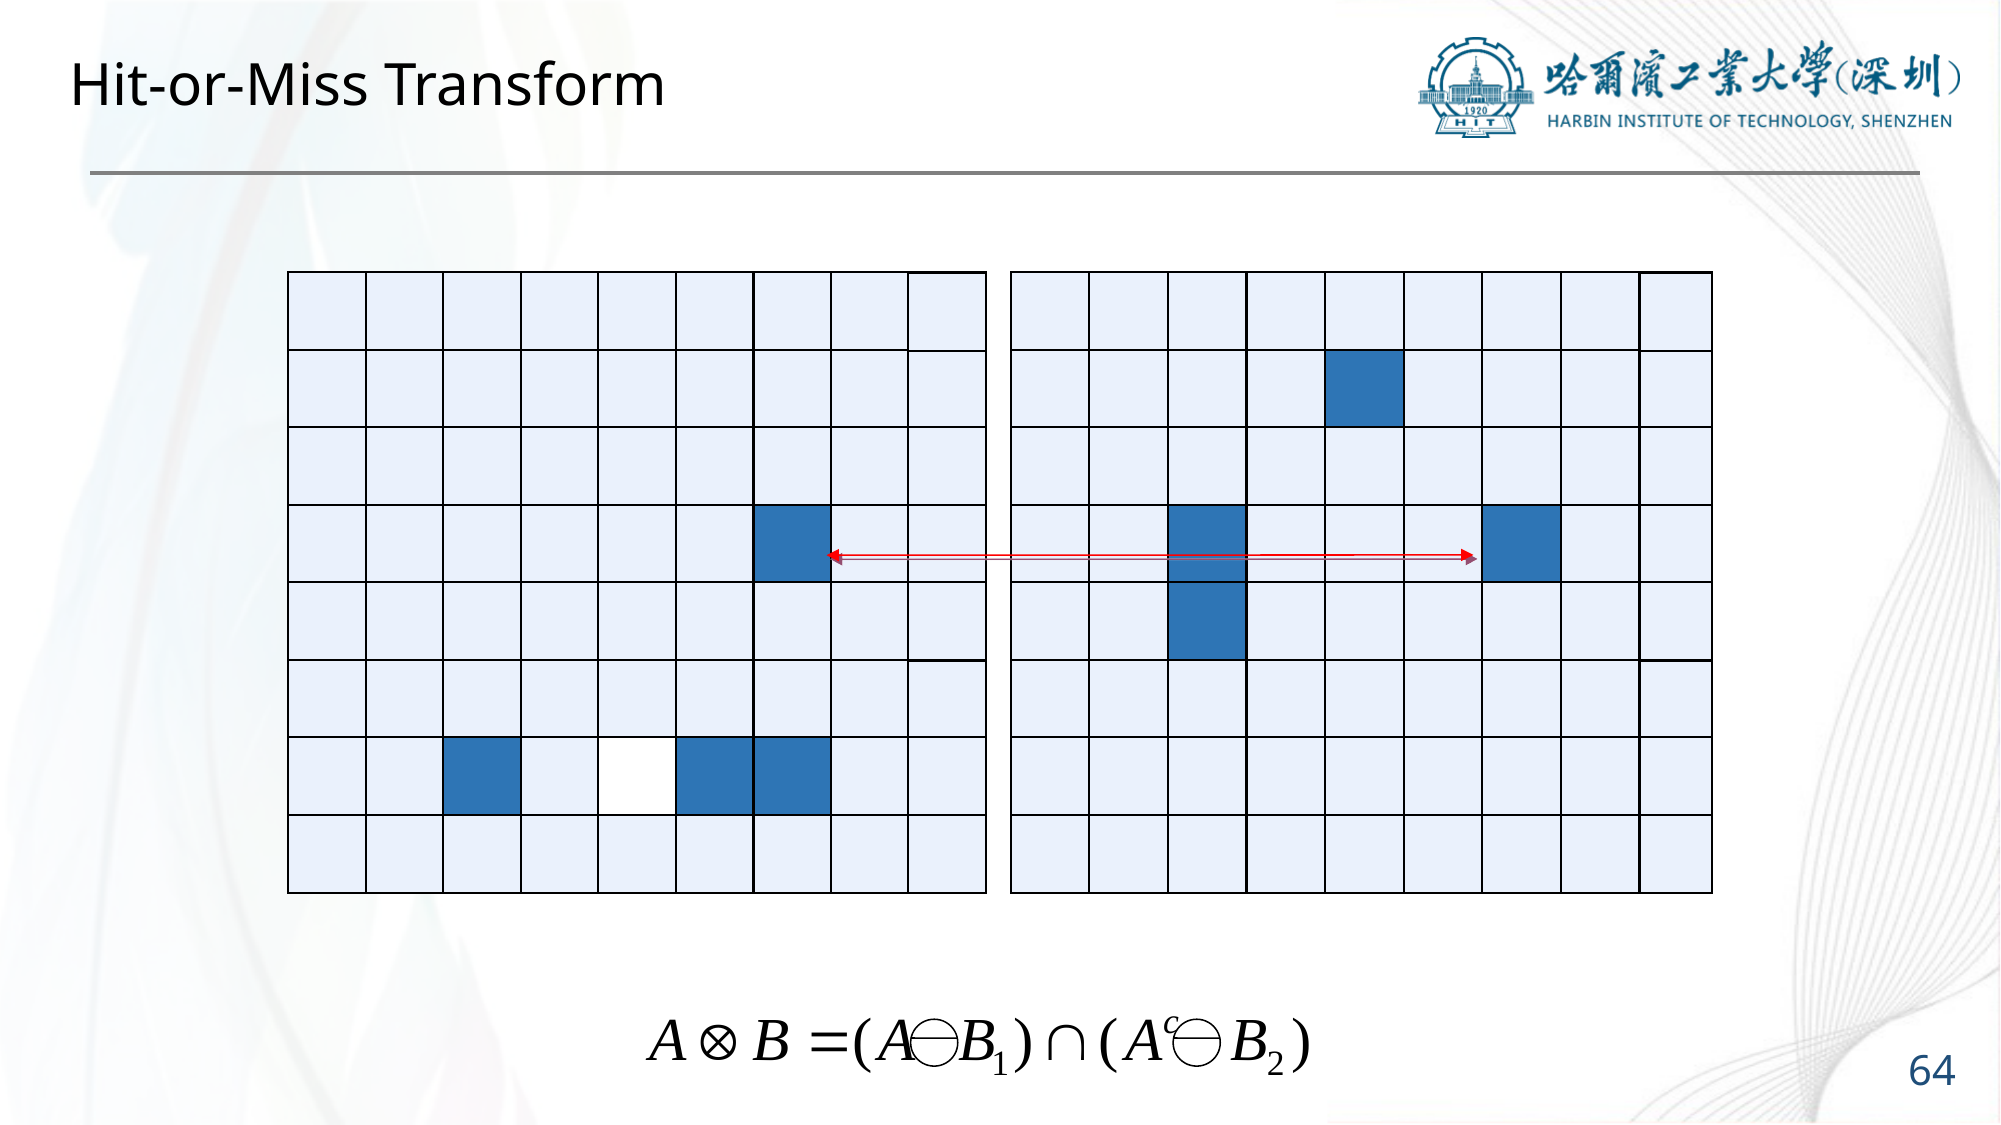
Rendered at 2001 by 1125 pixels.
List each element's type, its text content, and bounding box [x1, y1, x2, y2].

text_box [287, 272, 986, 894]
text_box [1010, 272, 1712, 894]
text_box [635, 994, 1324, 1086]
picture [0, 0, 2001, 1125]
slide_number 64 [1521, 1042, 1972, 1103]
title Hit-or-Miss Transform [54, 0, 1385, 174]
